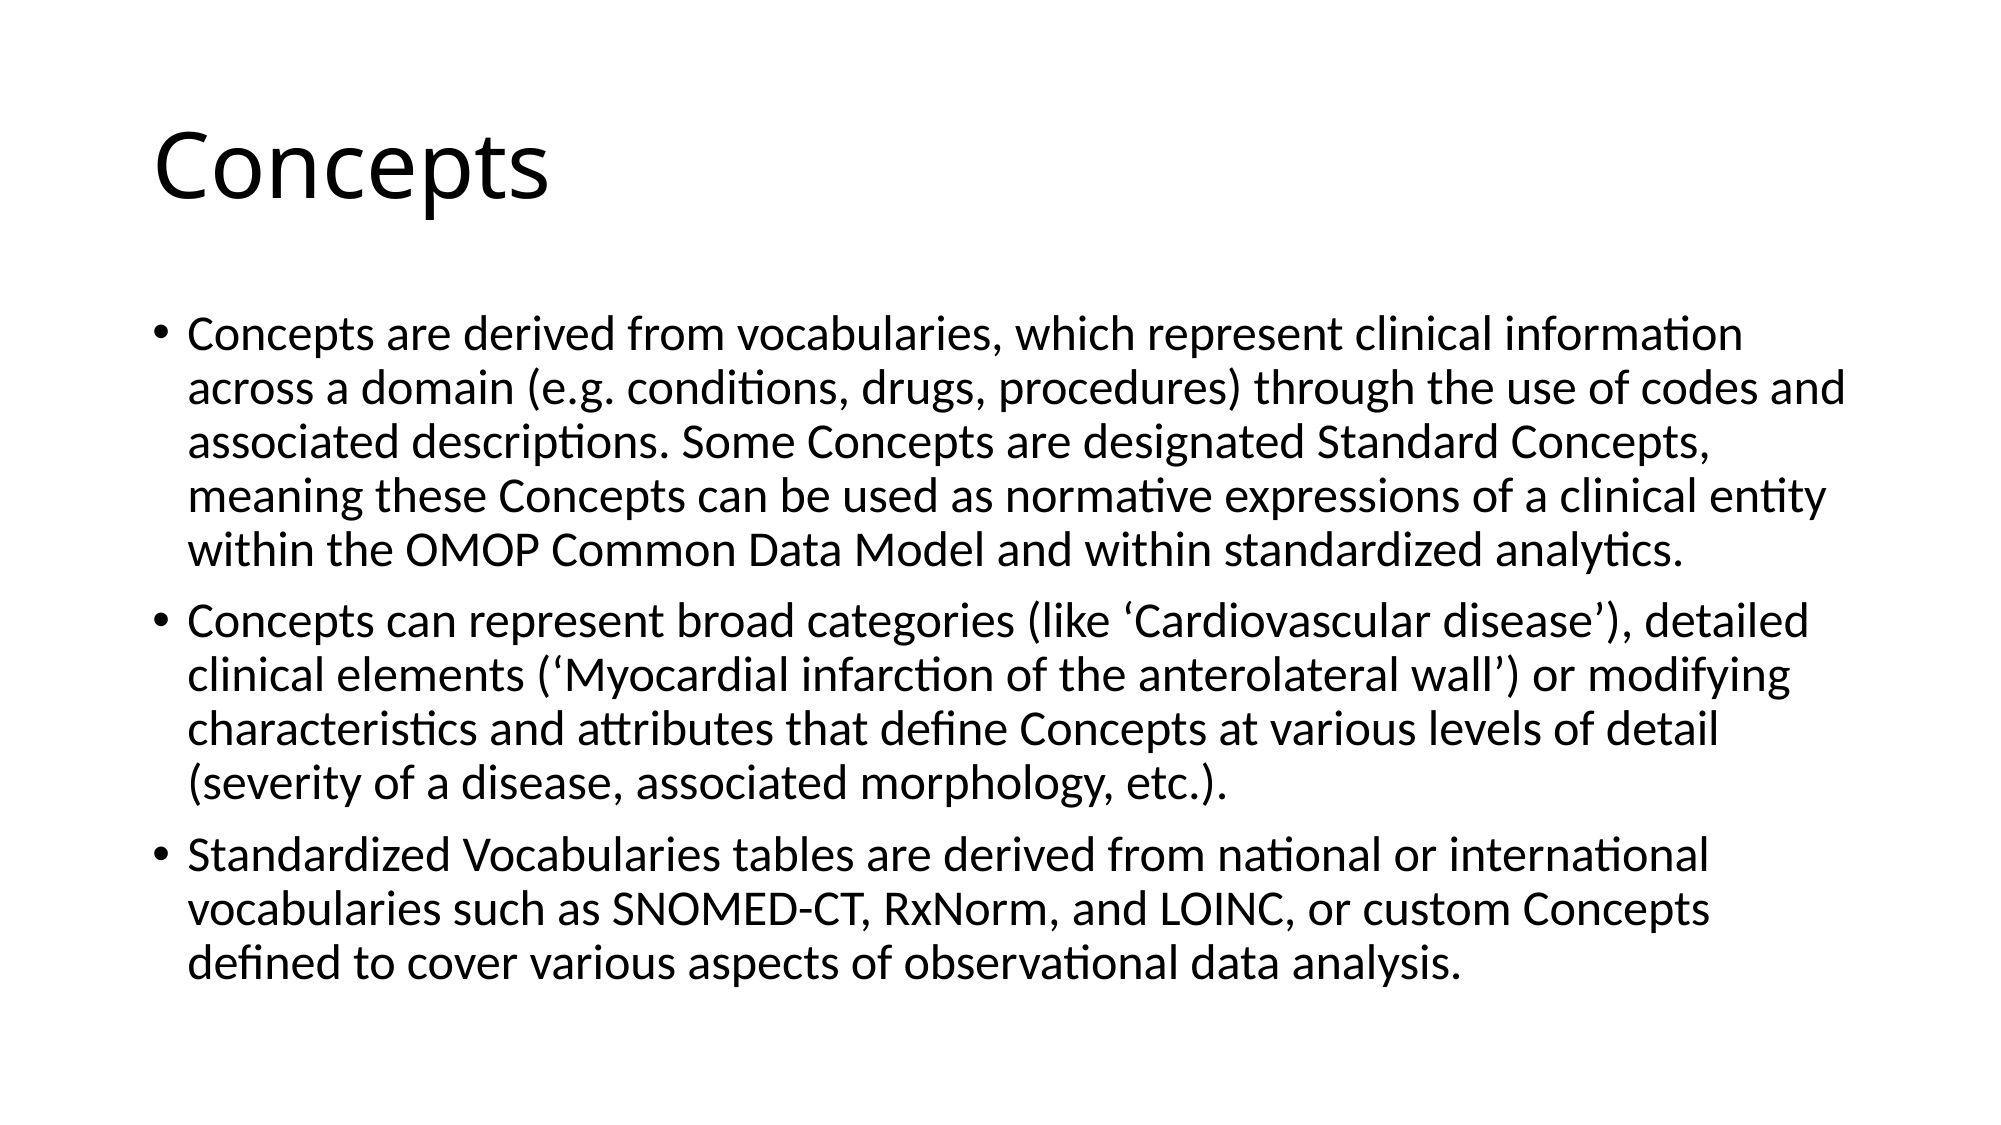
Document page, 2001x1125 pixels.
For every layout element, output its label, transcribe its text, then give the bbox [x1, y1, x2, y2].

title Concepts [137, 59, 1863, 278]
list Concepts are derived from vocabularies, which represent clinical information across a domain (e.g. conditions, drugs, procedures) through the use of codes and associated descriptions. Some Concepts are designated Standard Concepts, meaning these Concepts can be used as normative expressions of a clinical entity within the OMOP Common Data Model and within standardized analytics. Concepts can represent broad categories (like ‘Cardiovascular disease’), detailed clinical elements (‘Myocardial infarction of the anterolateral wall’) or modifying characteristics and attributes that define Concepts at various levels of detail (severity of a disease, associated morphology, etc.). Standardized Vocabularies tables are derived from national or international vocabularies such as SNOMED-CT, RxNorm, and LOINC, or custom Concepts defined to cover various aspects of observational data analysis. [137, 299, 1863, 1014]
